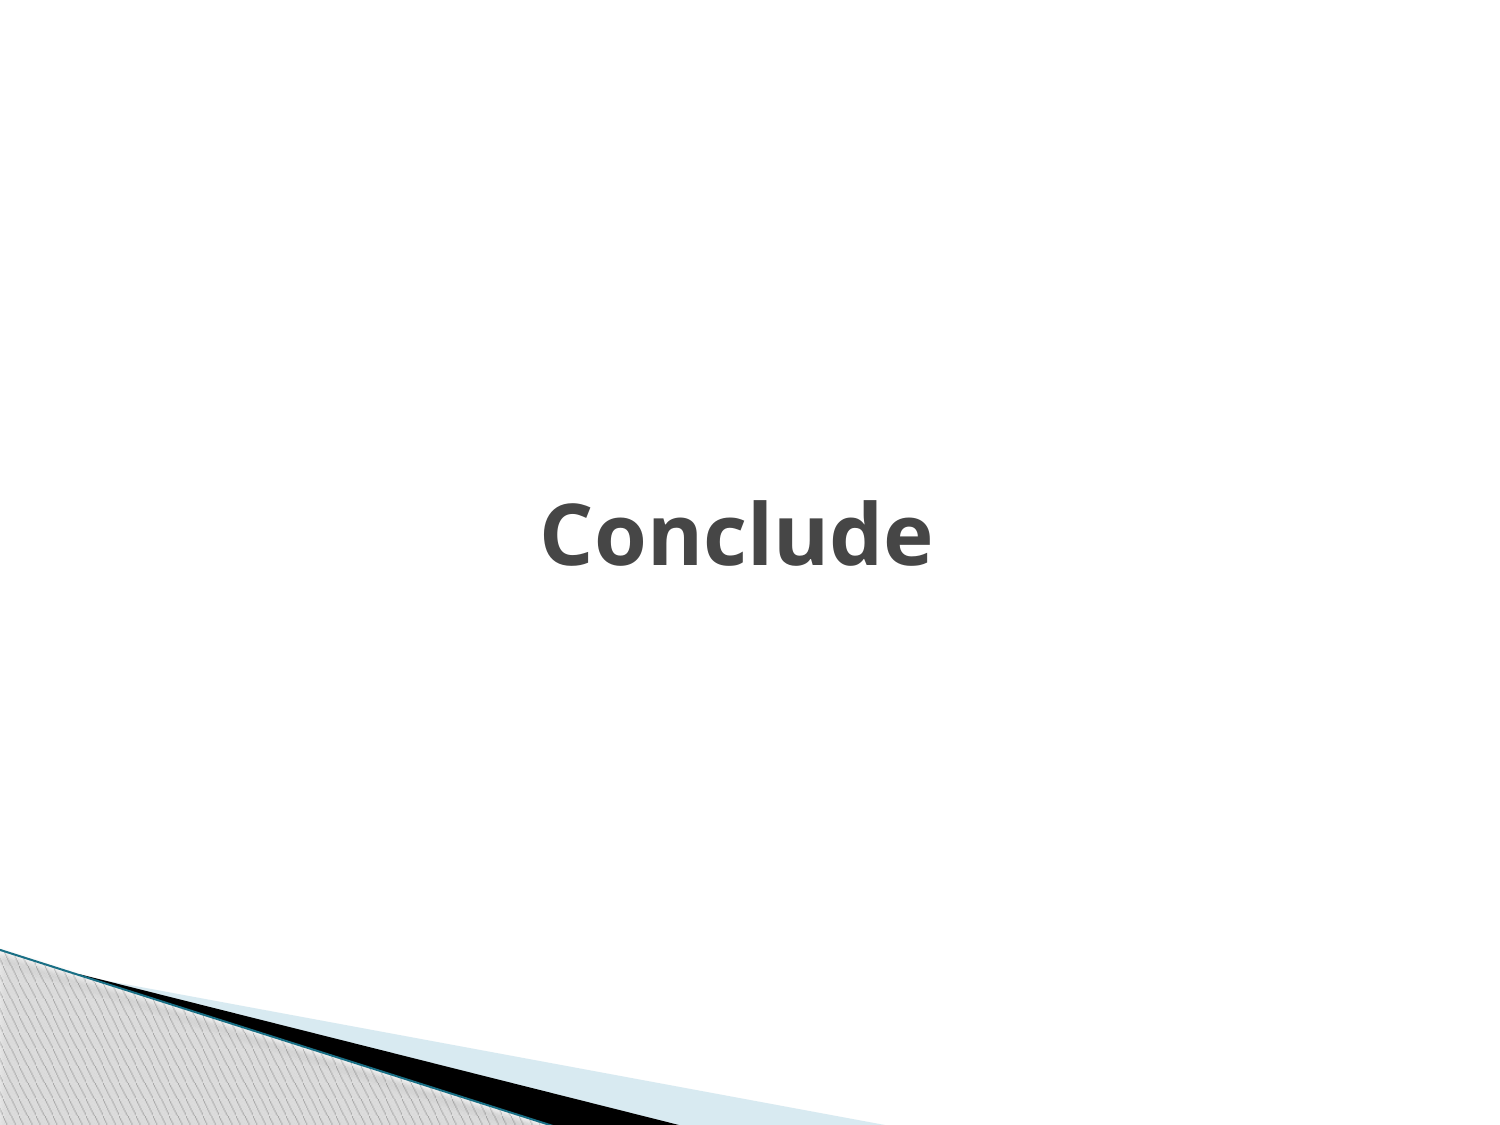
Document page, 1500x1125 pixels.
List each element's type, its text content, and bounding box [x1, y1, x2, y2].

title Conclude [525, 437, 975, 625]
